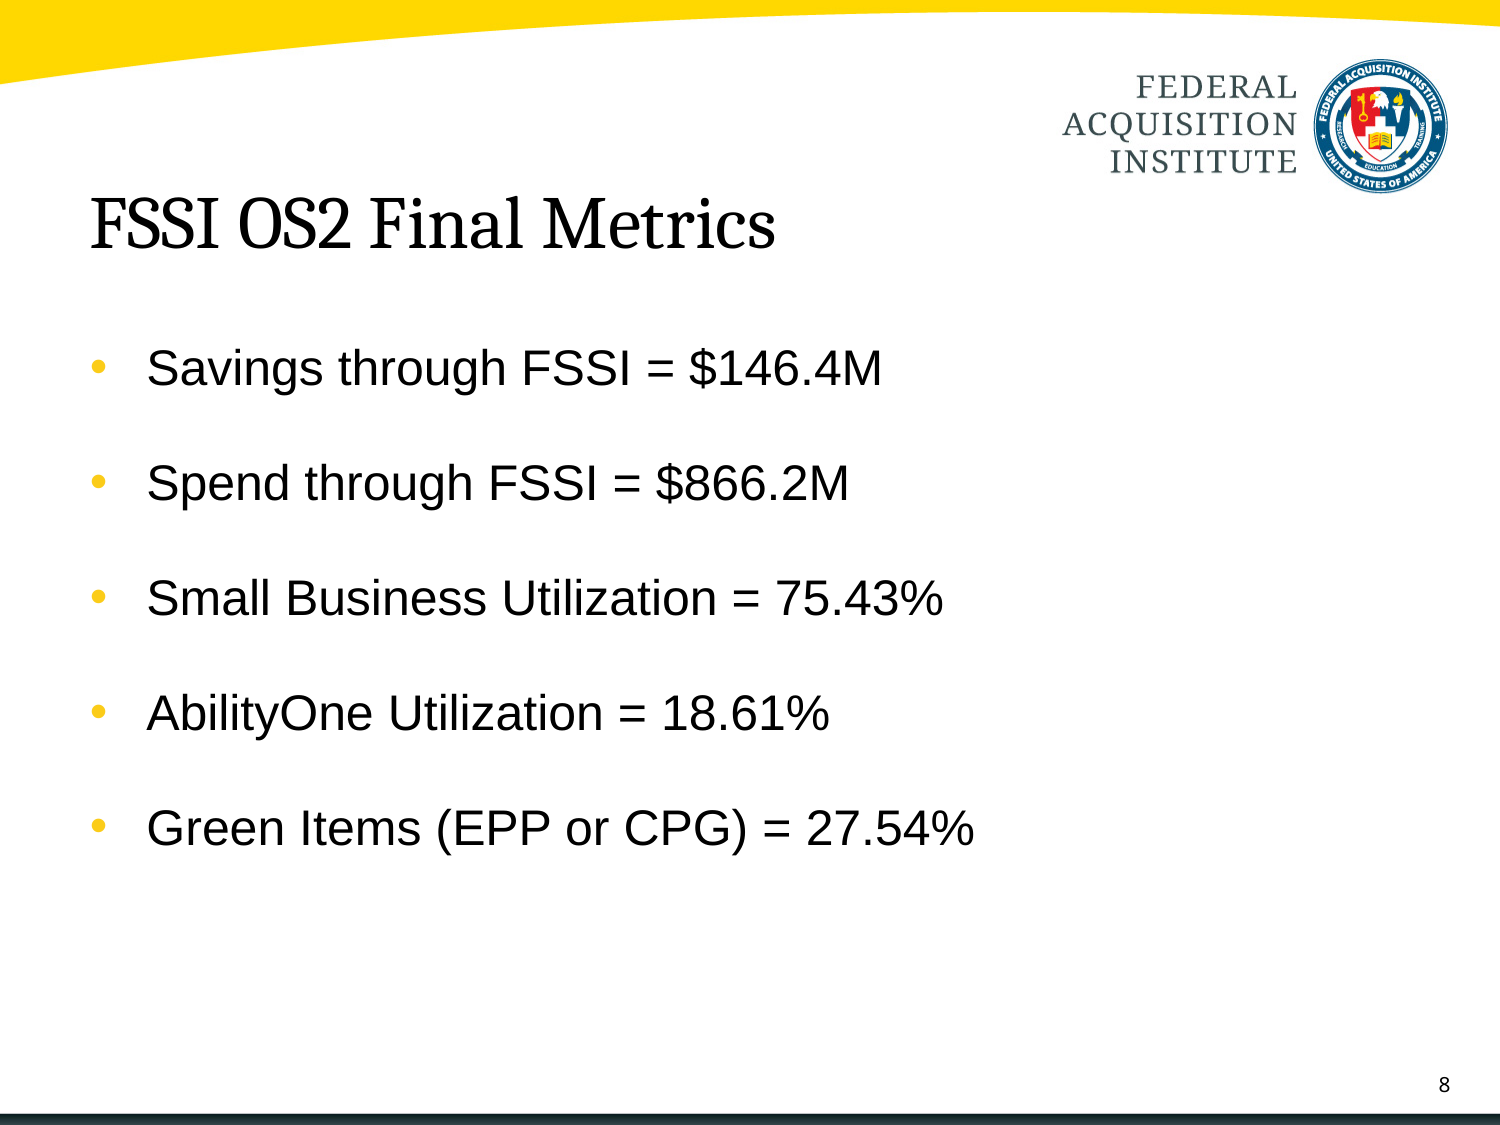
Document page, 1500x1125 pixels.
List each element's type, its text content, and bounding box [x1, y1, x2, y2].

picture [0, 0, 1500, 1125]
slide_number 8 [1415, 1047, 1474, 1107]
list Savings through FSSI = $146.4M Spend through FSSI = $866.2M Small Business Utilization = 75.43% AbilityOne Utilization = 18.61% Green Items (EPP or CPG) = 27.54% [75, 298, 1425, 965]
title FSSI OS2 Final Metrics [75, 172, 988, 298]
